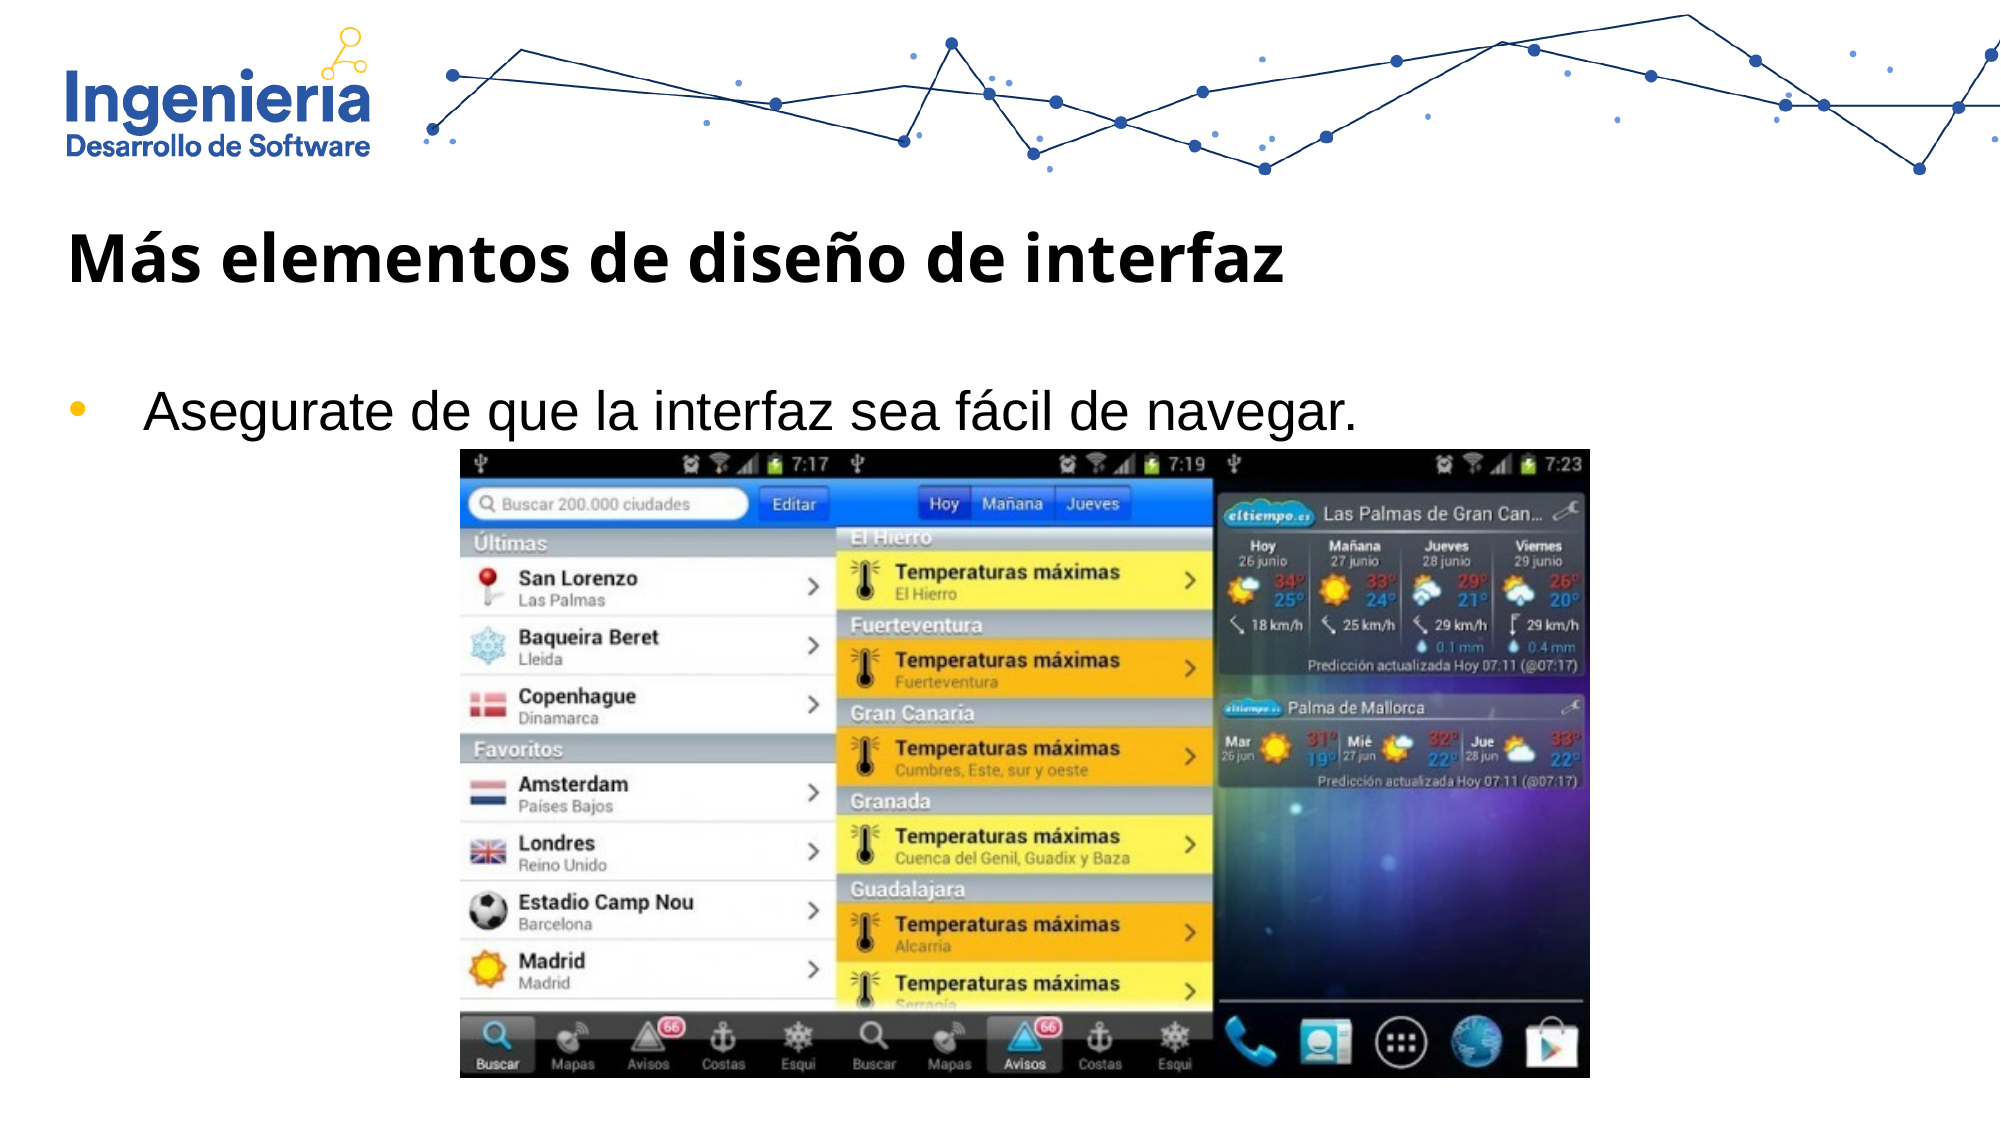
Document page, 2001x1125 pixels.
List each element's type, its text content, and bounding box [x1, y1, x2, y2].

picture [0, 0, 2000, 1125]
text_box Asegurate de que la interfaz sea fácil de navegar. [53, 367, 1826, 449]
text_box Más elementos de diseño de interfaz [46, 205, 1695, 306]
